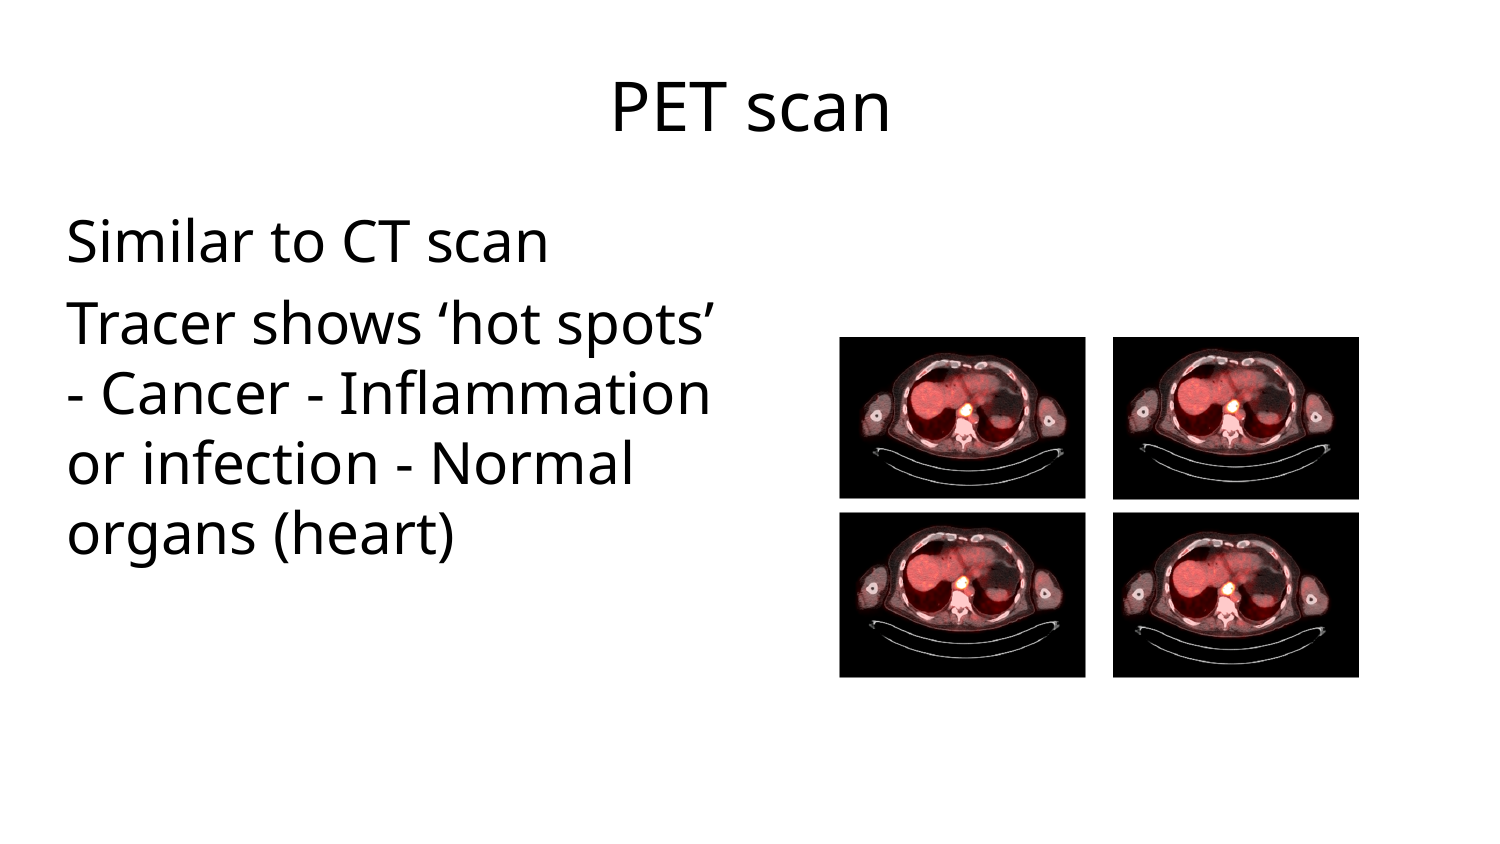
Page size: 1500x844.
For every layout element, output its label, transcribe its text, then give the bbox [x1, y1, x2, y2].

picture [760, 308, 1449, 696]
list Similar to CT scan Tracer shows ‘hot spots’ - Cancer - Inflammation or infection - Normal organs (heart) [51, 196, 738, 810]
title PET scan [51, 33, 1451, 175]
